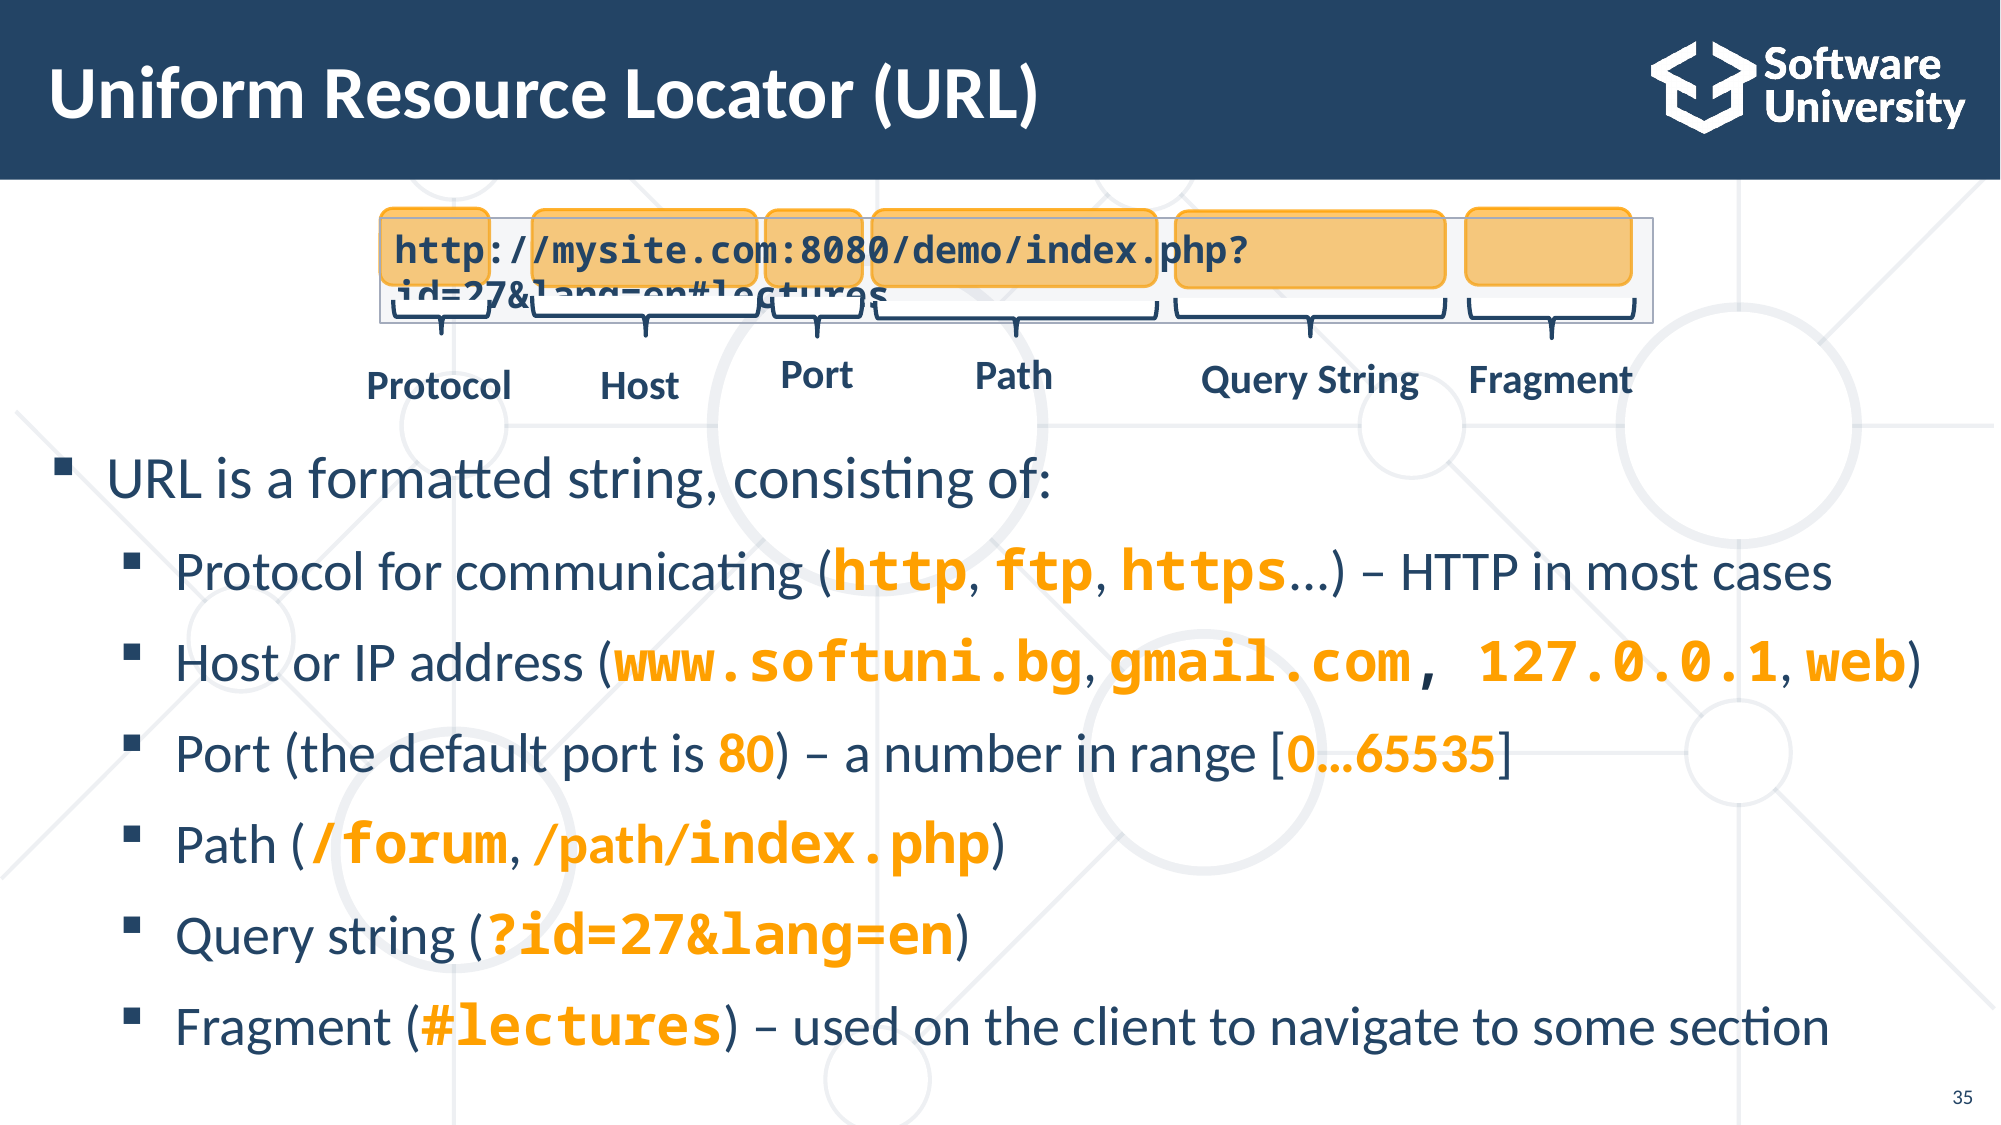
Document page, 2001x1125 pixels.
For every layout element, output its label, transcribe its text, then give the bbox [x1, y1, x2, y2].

text_box [531, 207, 758, 216]
text_box [1464, 206, 1633, 216]
list URL is a formatted string, consisting of: Protocol for communicating (http, ftp, https...) – HTTP in most cases Host or IP address (www.softuni.bg, gmail.com, 127.0.0.1, web) Port (the default port is 80) – a number in range [0…65535] Path (/forum, /path/index.php) Query string (?id=27&lang=en) Fragment (#lectures) – used on the client to navigate to some section [31, 432, 1968, 1124]
picture [1651, 41, 1966, 134]
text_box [346, 217, 1653, 417]
text_box [1175, 208, 1446, 216]
text_box [378, 206, 491, 216]
title Uniform Resource Locator (URL) [31, 16, 1625, 162]
text_box [871, 207, 1158, 216]
slide_number 35 [1928, 1067, 1989, 1117]
text_box [764, 207, 863, 216]
